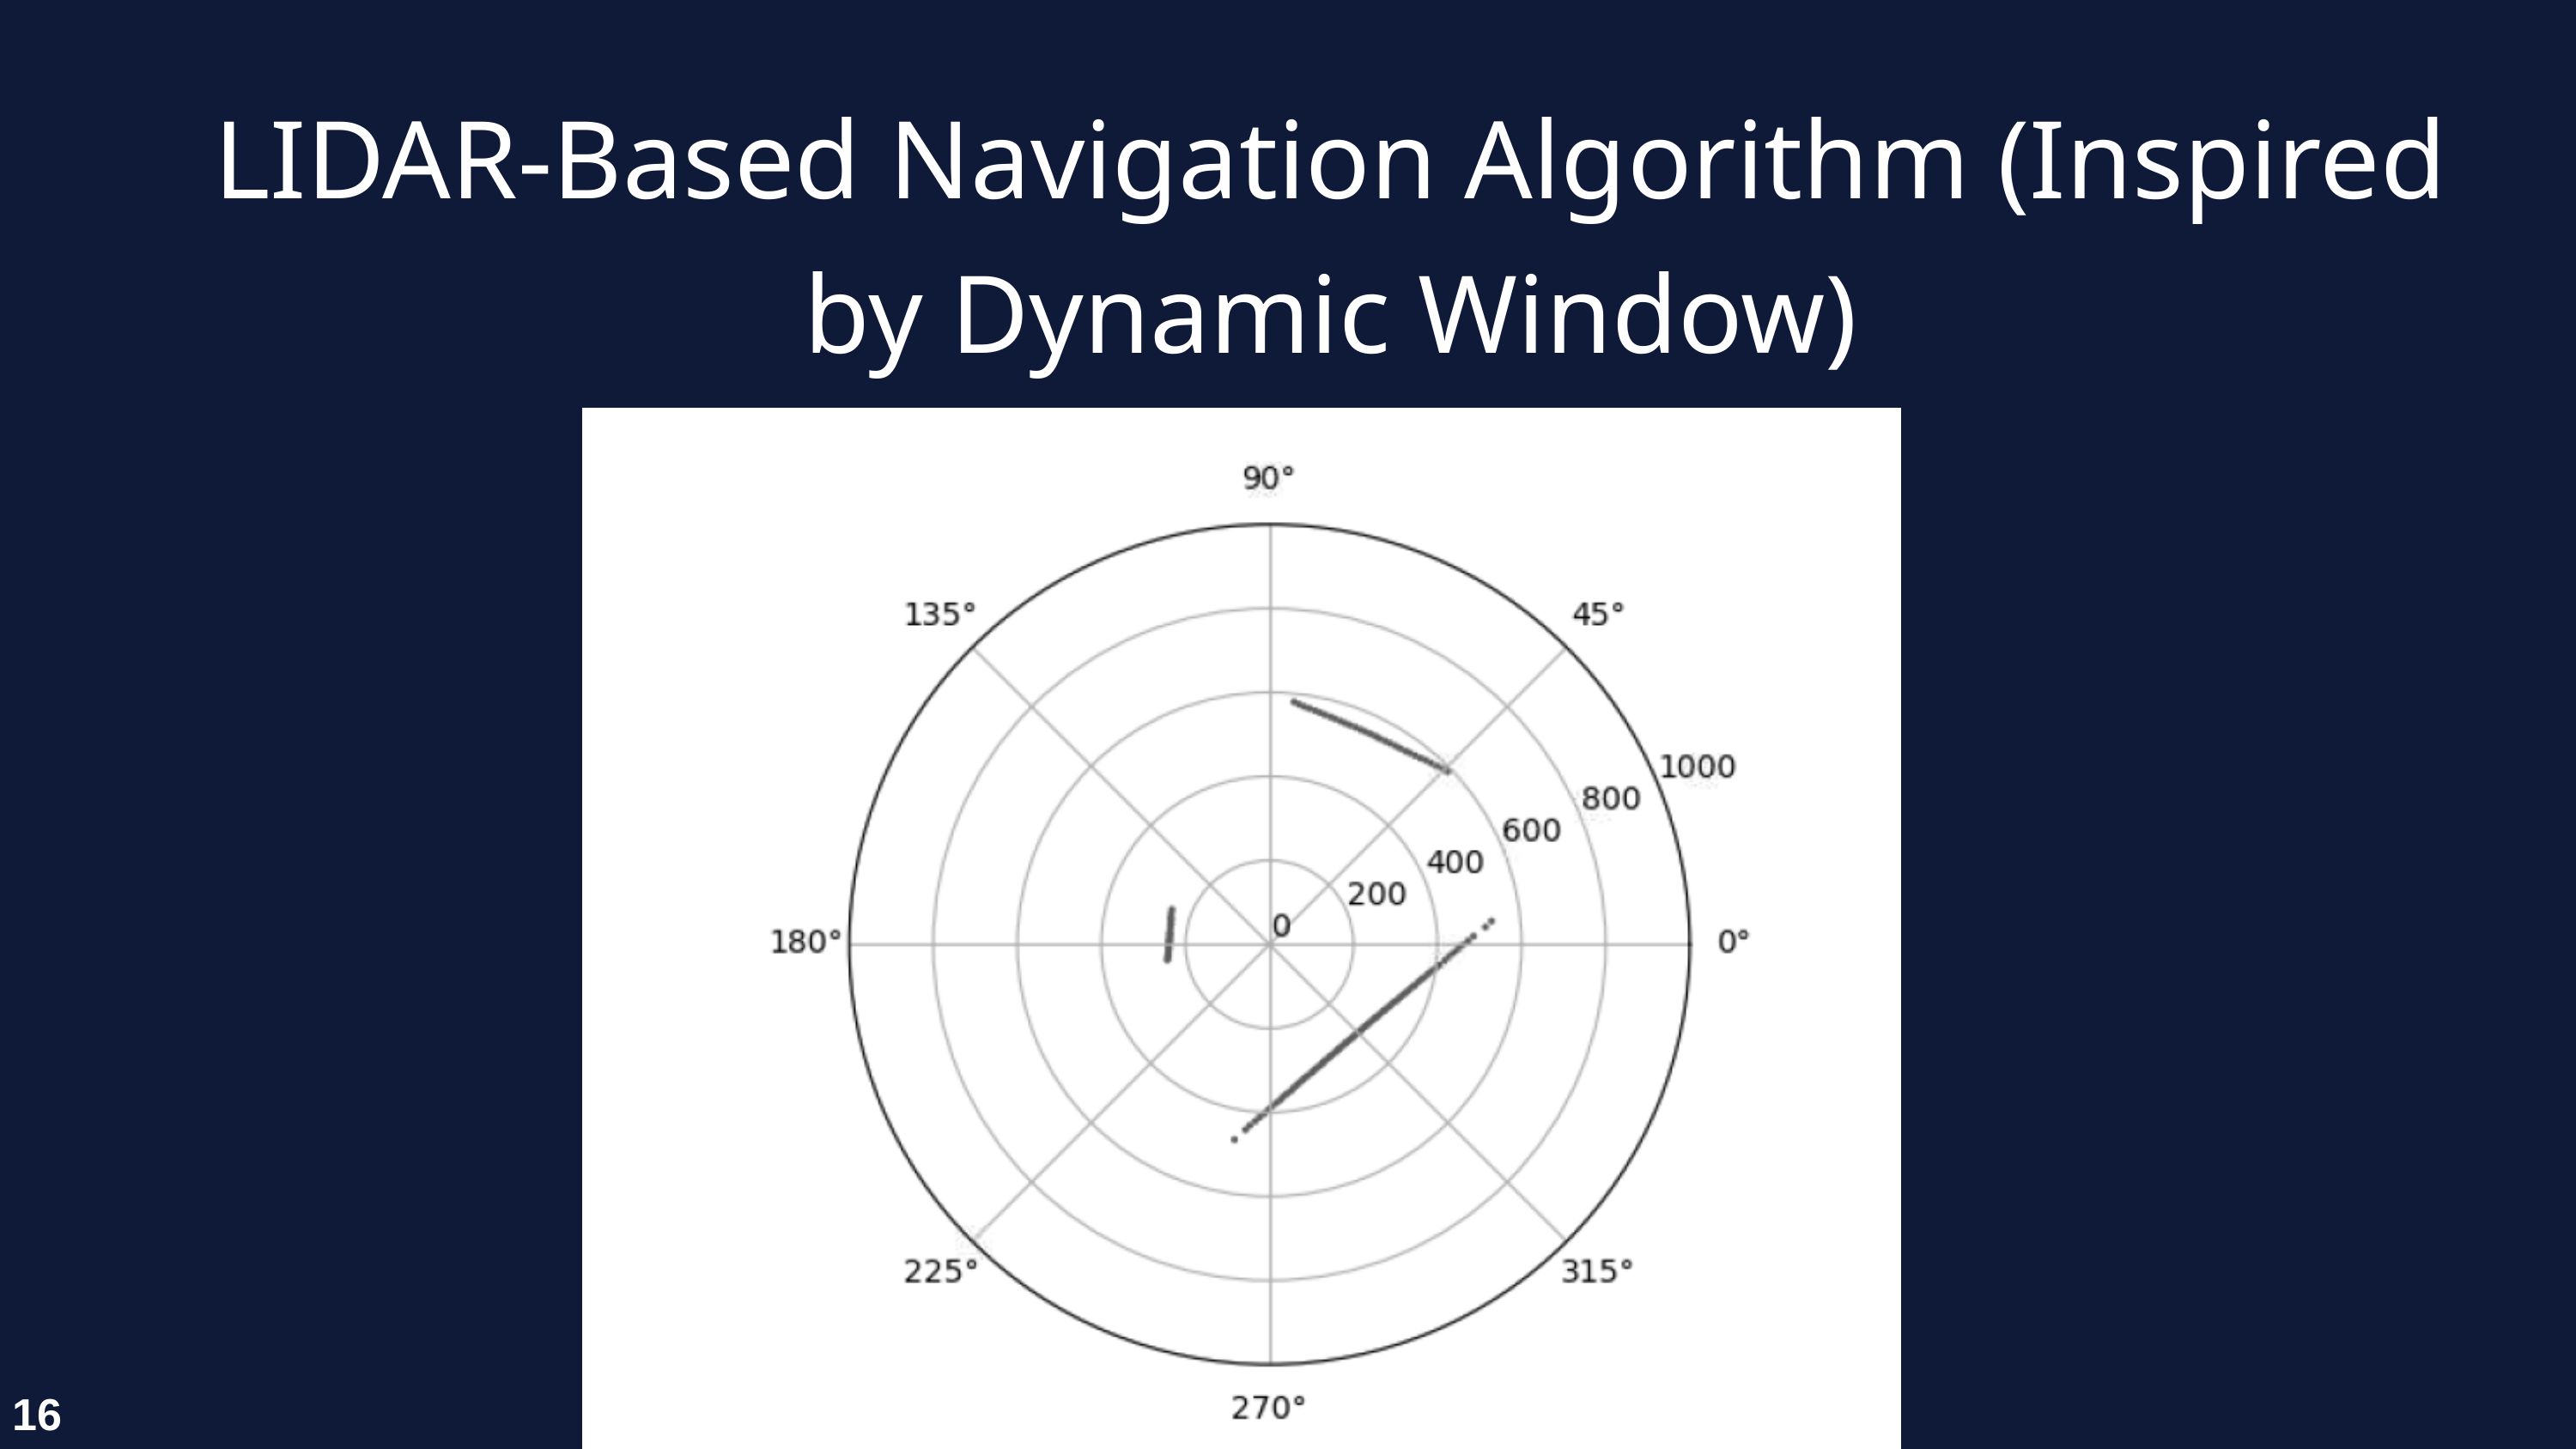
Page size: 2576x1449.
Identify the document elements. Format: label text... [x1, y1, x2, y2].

picture [581, 407, 1901, 1449]
text_box LIDAR-Based Navigation Algorithm (Inspired by Dynamic Window) [187, 65, 2475, 375]
text_box 16 [0, 1379, 110, 1446]
